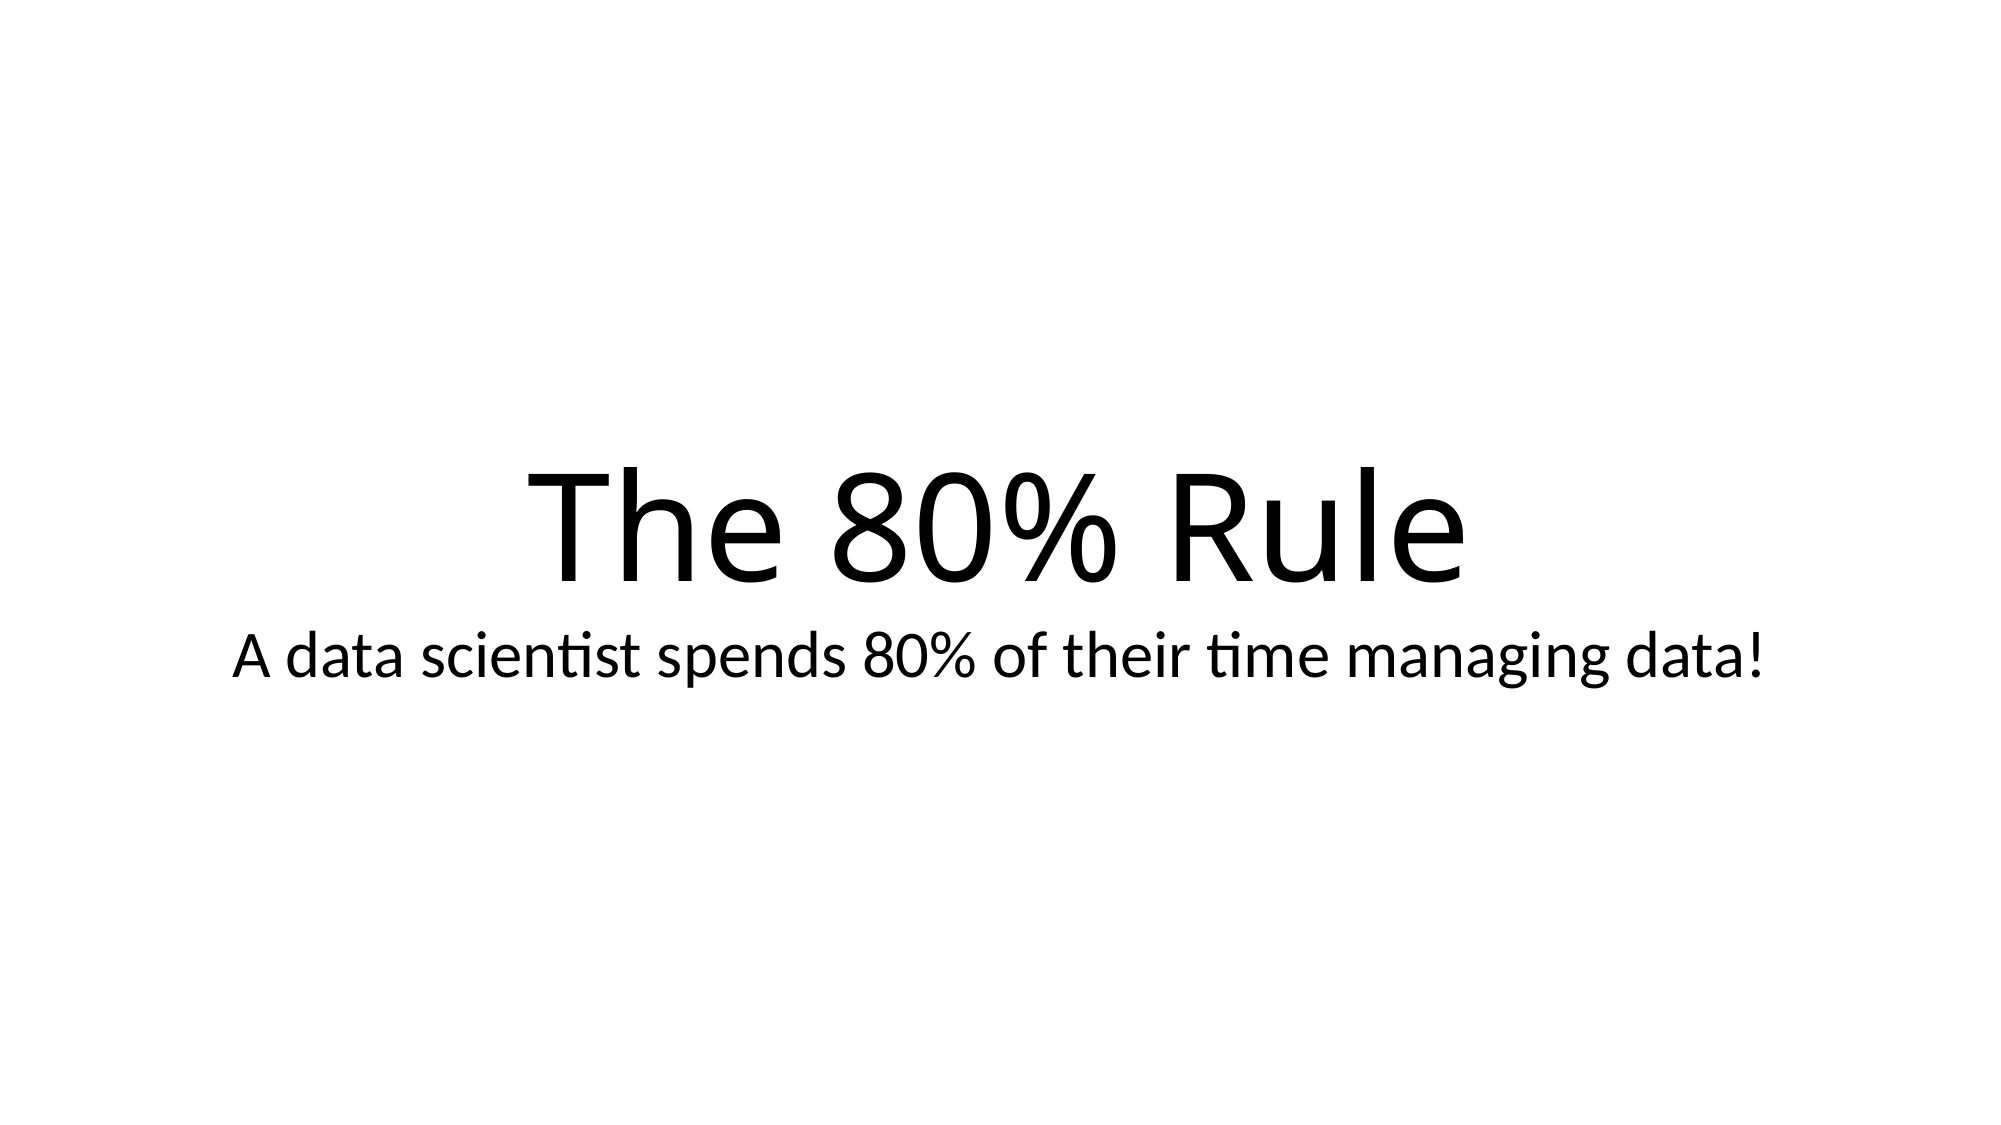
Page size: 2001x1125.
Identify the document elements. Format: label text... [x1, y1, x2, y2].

text_box The 80% Rule A data scientist spends 80% of their time managing data! [190, 423, 1810, 699]
